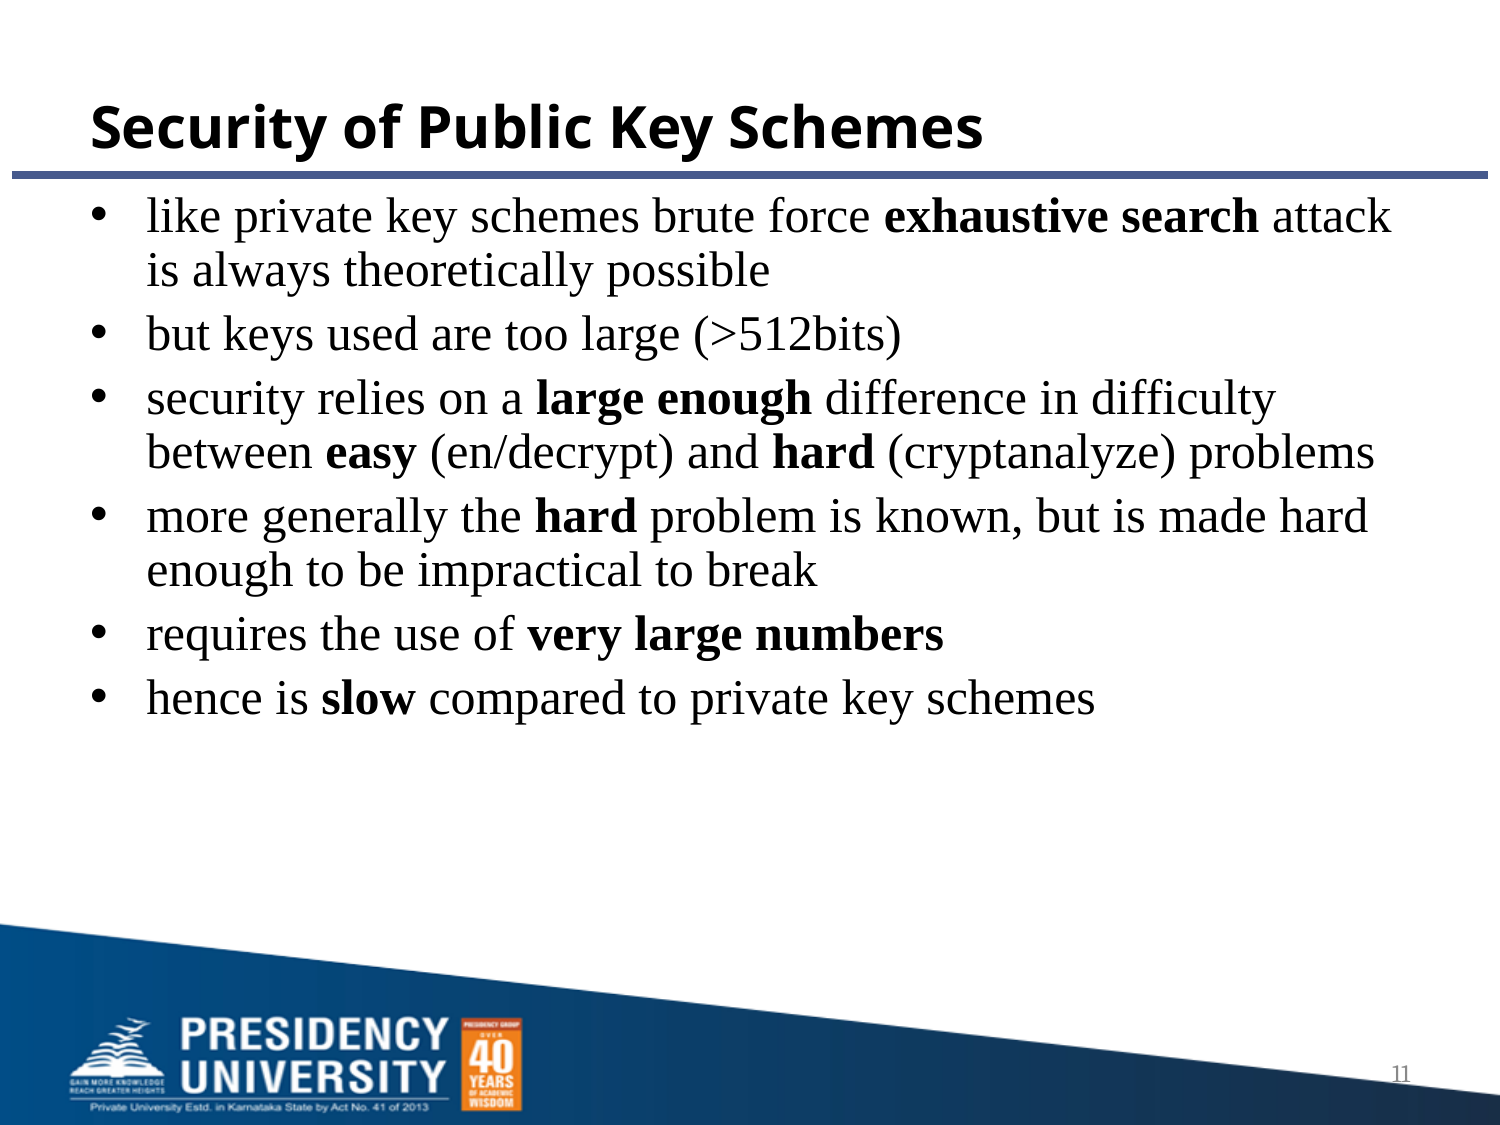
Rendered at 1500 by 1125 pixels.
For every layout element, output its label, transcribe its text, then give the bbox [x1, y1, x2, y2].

picture [0, 921, 1500, 1125]
slide_number 11 [1074, 1042, 1425, 1103]
title Security of Public Key Schemes [75, 50, 1425, 168]
list like private key schemes brute force exhaustive search attack is always theoretically possible but keys used are too large (>512bits) security relies on a large enough difference in difficulty between easy (en/decrypt) and hard (cryptanalyze) problems more generally the hard problem is known, but is made hard enough to be impractical to break requires the use of very large numbers hence is slow compared to private key schemes [75, 182, 1425, 950]
